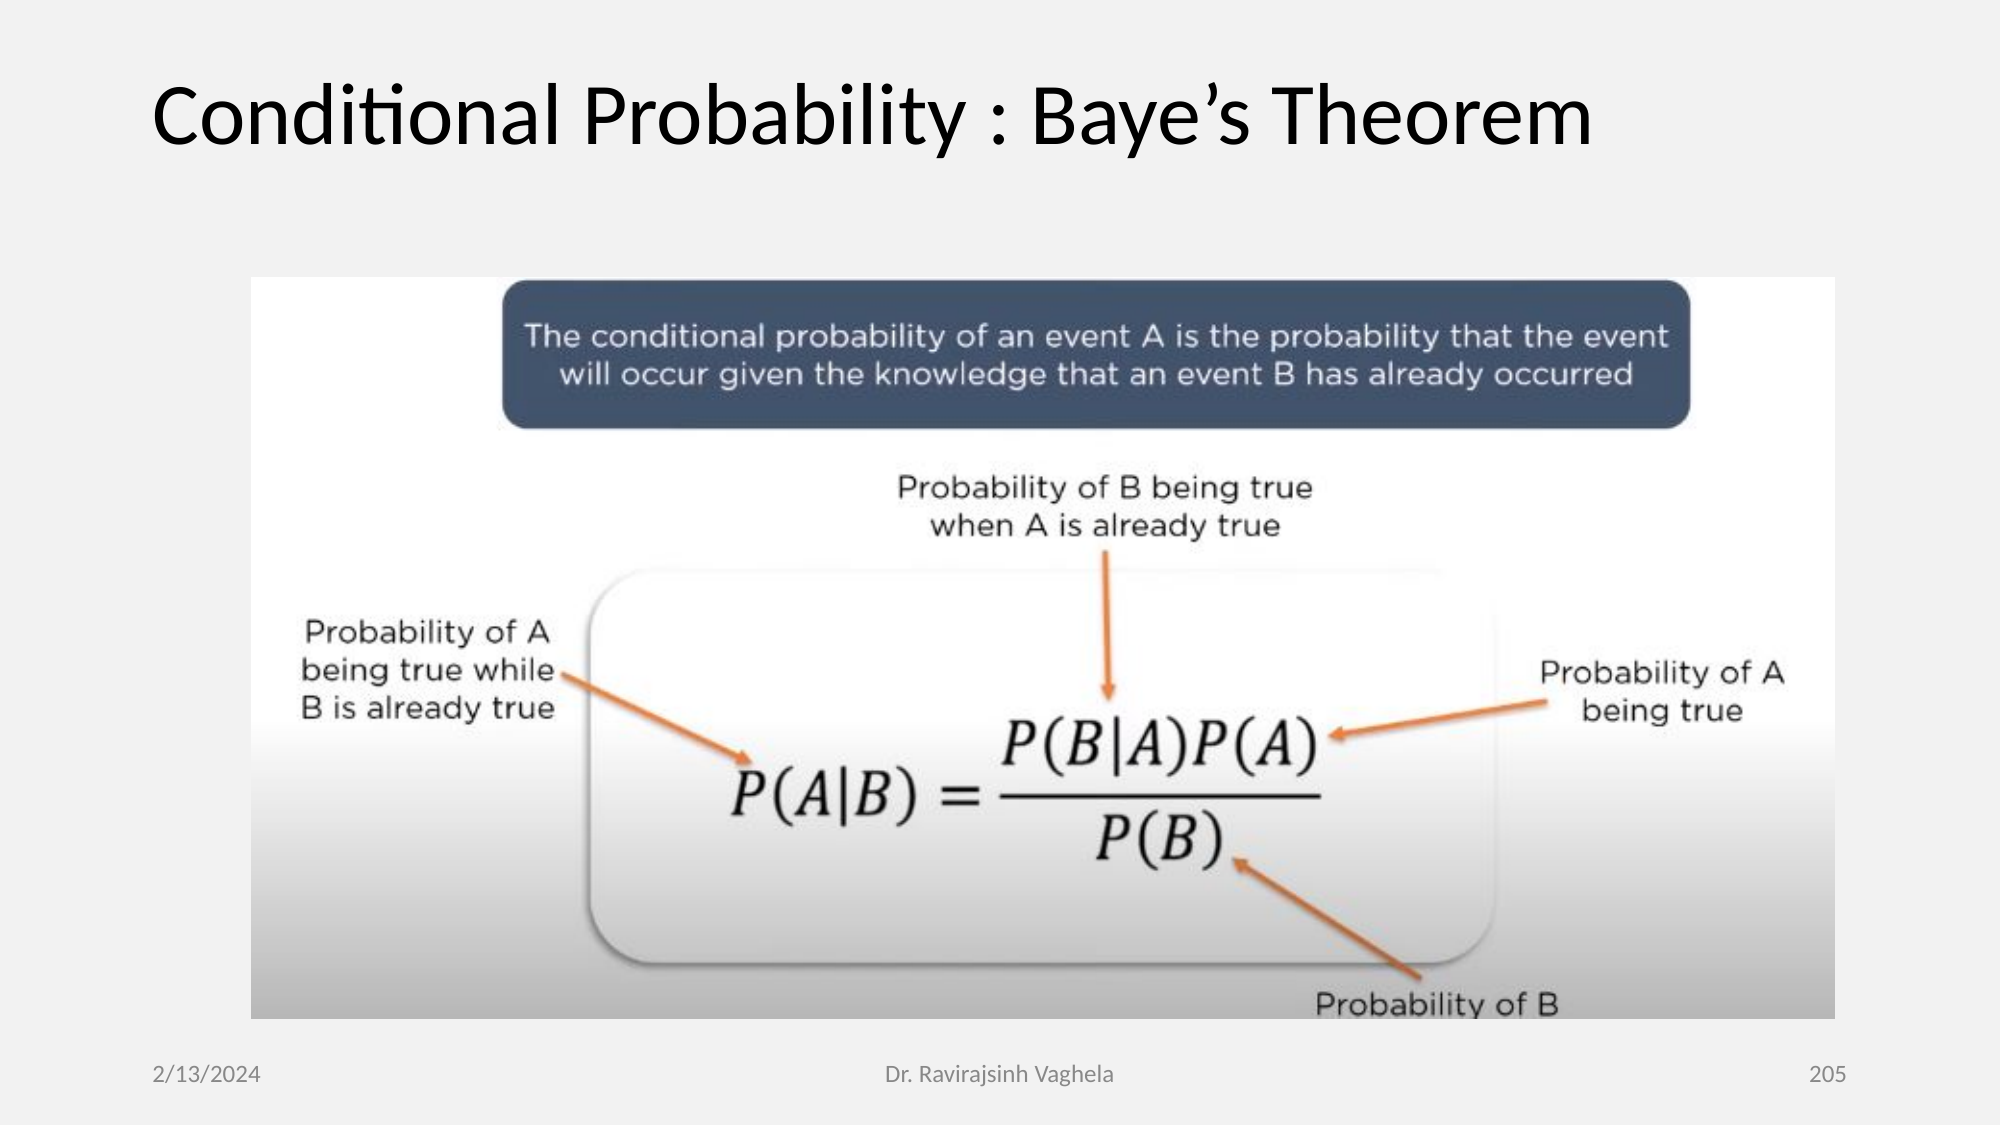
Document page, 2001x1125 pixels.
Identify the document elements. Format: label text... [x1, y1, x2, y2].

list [251, 277, 1835, 1019]
slide_number ‹#› [1412, 1042, 1863, 1103]
footer Dr. Ravirajsinh Vaghela [662, 1042, 1338, 1103]
title Conditional Probability : Baye’s Theorem [137, 59, 1863, 278]
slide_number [137, 1042, 588, 1103]
